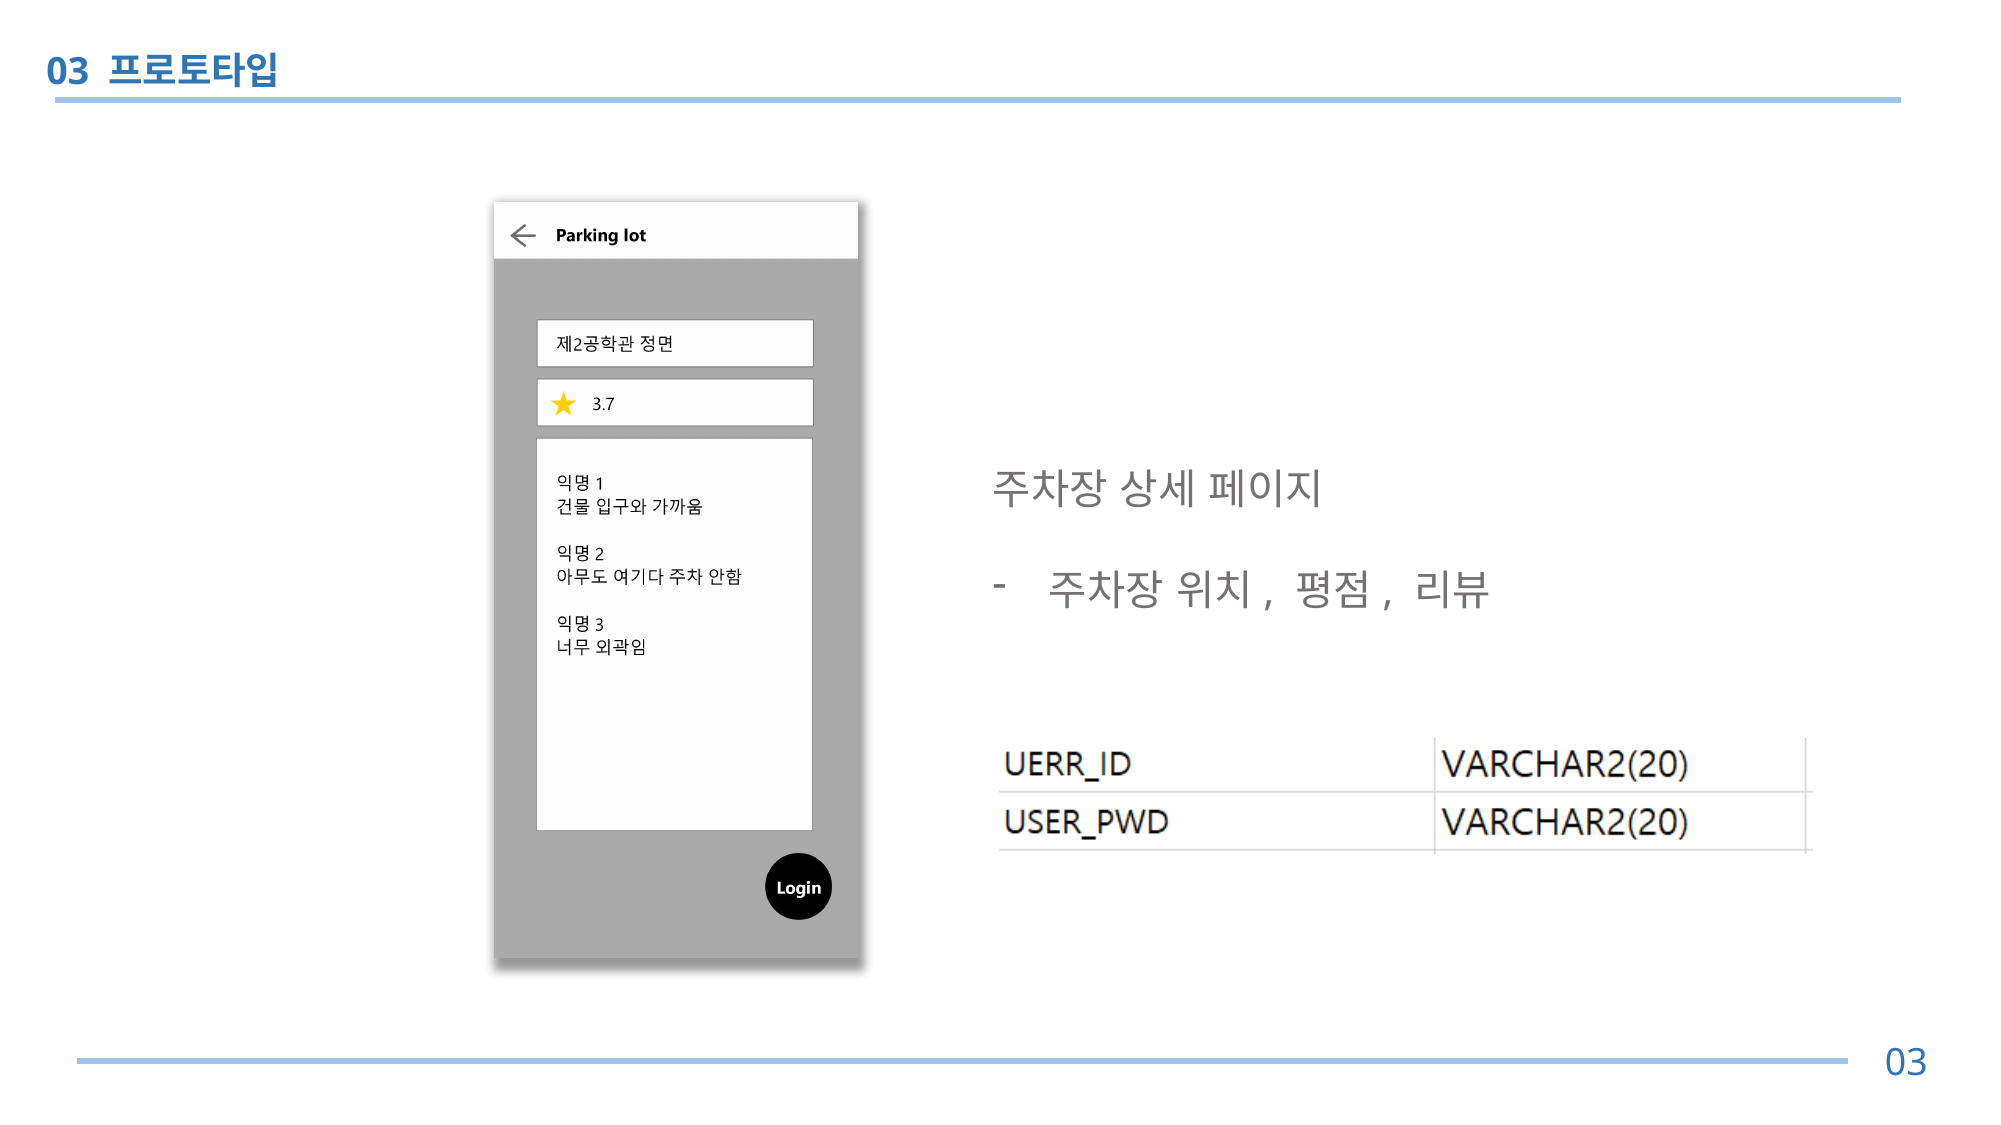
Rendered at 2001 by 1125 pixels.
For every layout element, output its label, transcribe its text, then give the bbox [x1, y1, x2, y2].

picture [999, 738, 1813, 854]
text_box 03 [1870, 1030, 1977, 1091]
picture [494, 202, 858, 958]
text_box 03 프로토타입 [0, 39, 387, 99]
text_box 주차장 상세 페이지 주차장 위치, 평점, 리뷰 [977, 455, 1801, 621]
